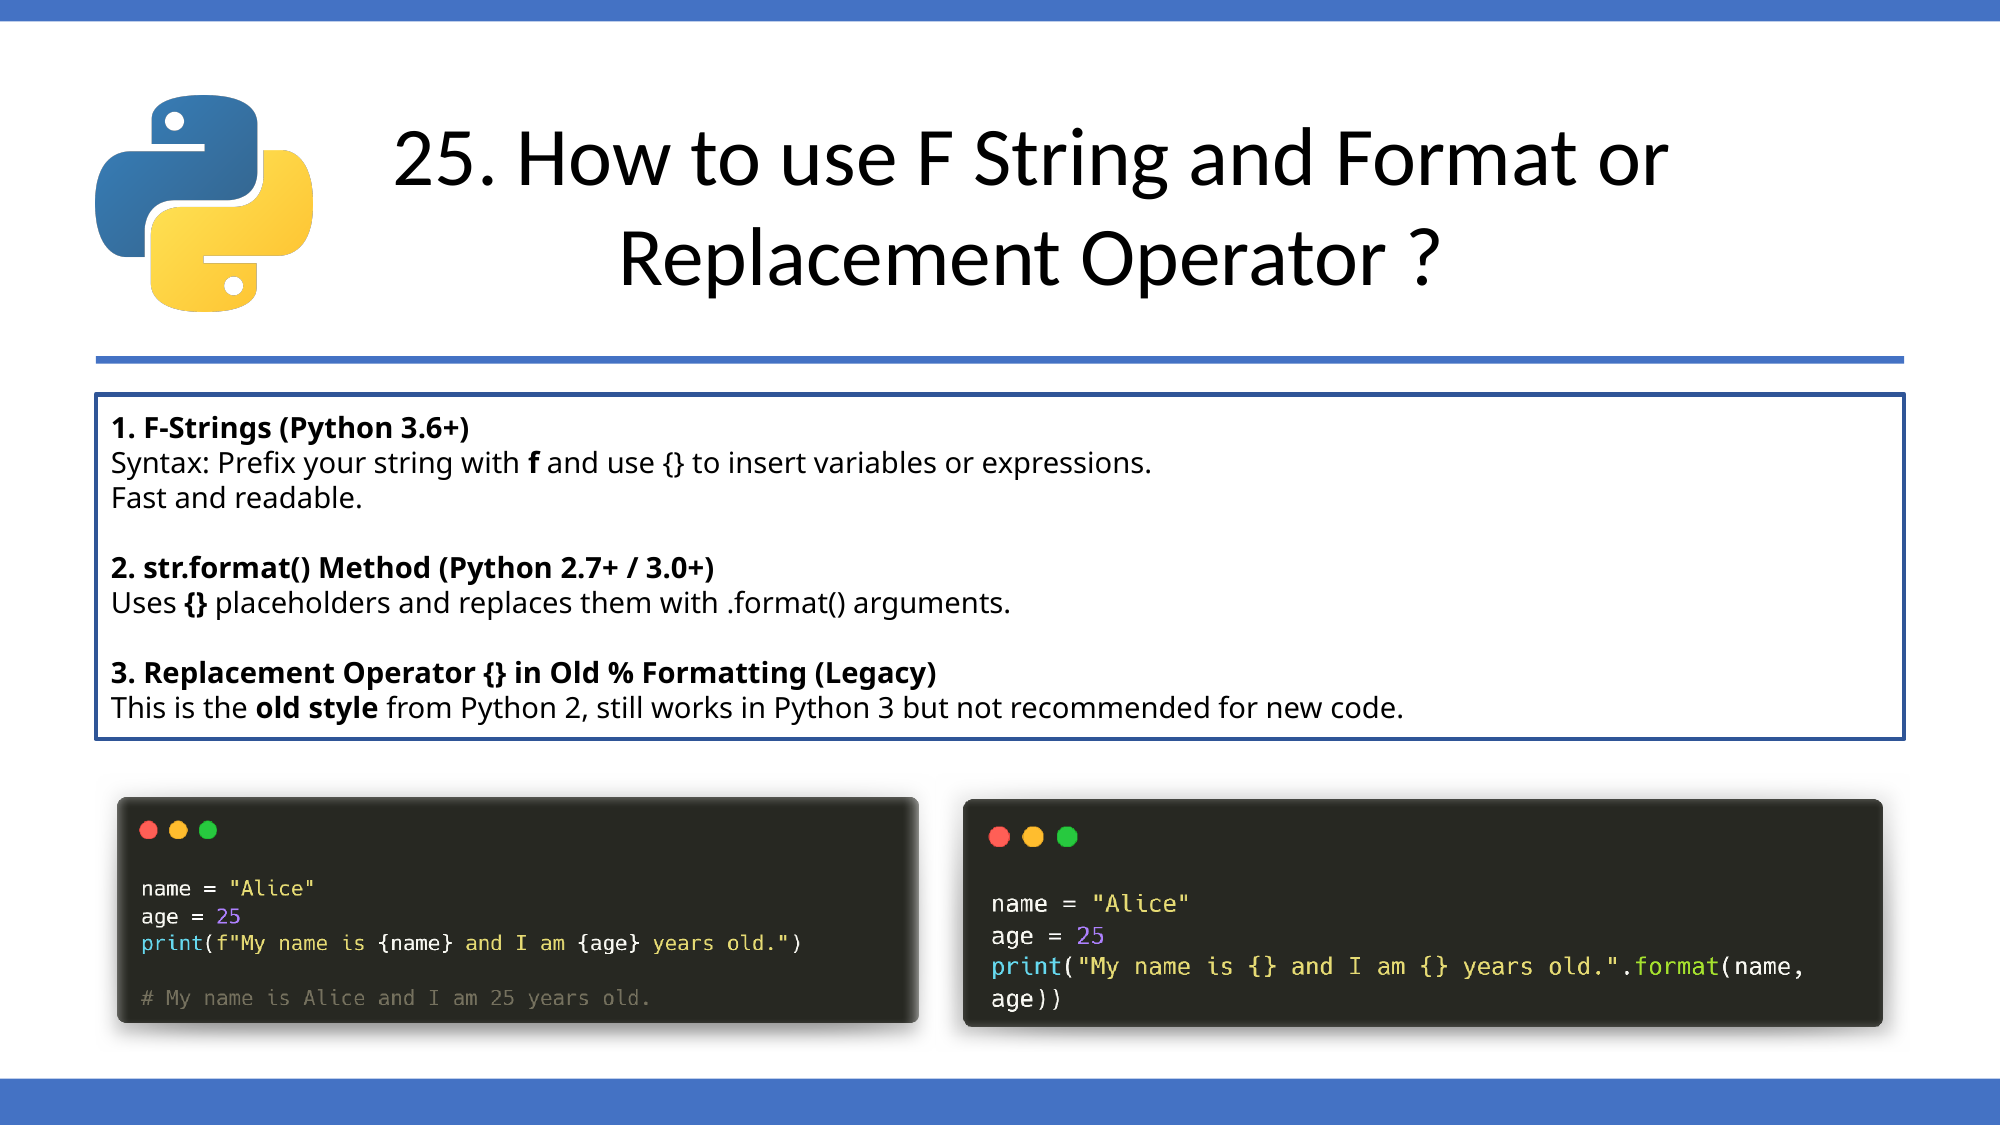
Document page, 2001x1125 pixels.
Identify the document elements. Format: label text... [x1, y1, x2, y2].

text_box [95, 355, 1905, 365]
picture [95, 95, 313, 312]
text_box 25. How to use F String and Format or Replacement Operator ? [354, 94, 1710, 310]
text_box [0, 1077, 2000, 1125]
text_box [0, 0, 2000, 22]
picture [95, 773, 1910, 1052]
text_box 1. F-Strings (Python 3.6+) Syntax: Prefix your string with f and use {} to insert variables or expressions. Fast and readable. 2. str.format() Method (Python 2.7+ / 3.0+) Uses {} placeholders and replaces them with .format() arguments. 3. Replacement Operator {} in Old % Formatting (Legacy) This is the old style from Python 2, still works in Python 3 but not recommended for new code. [95, 394, 1905, 740]
